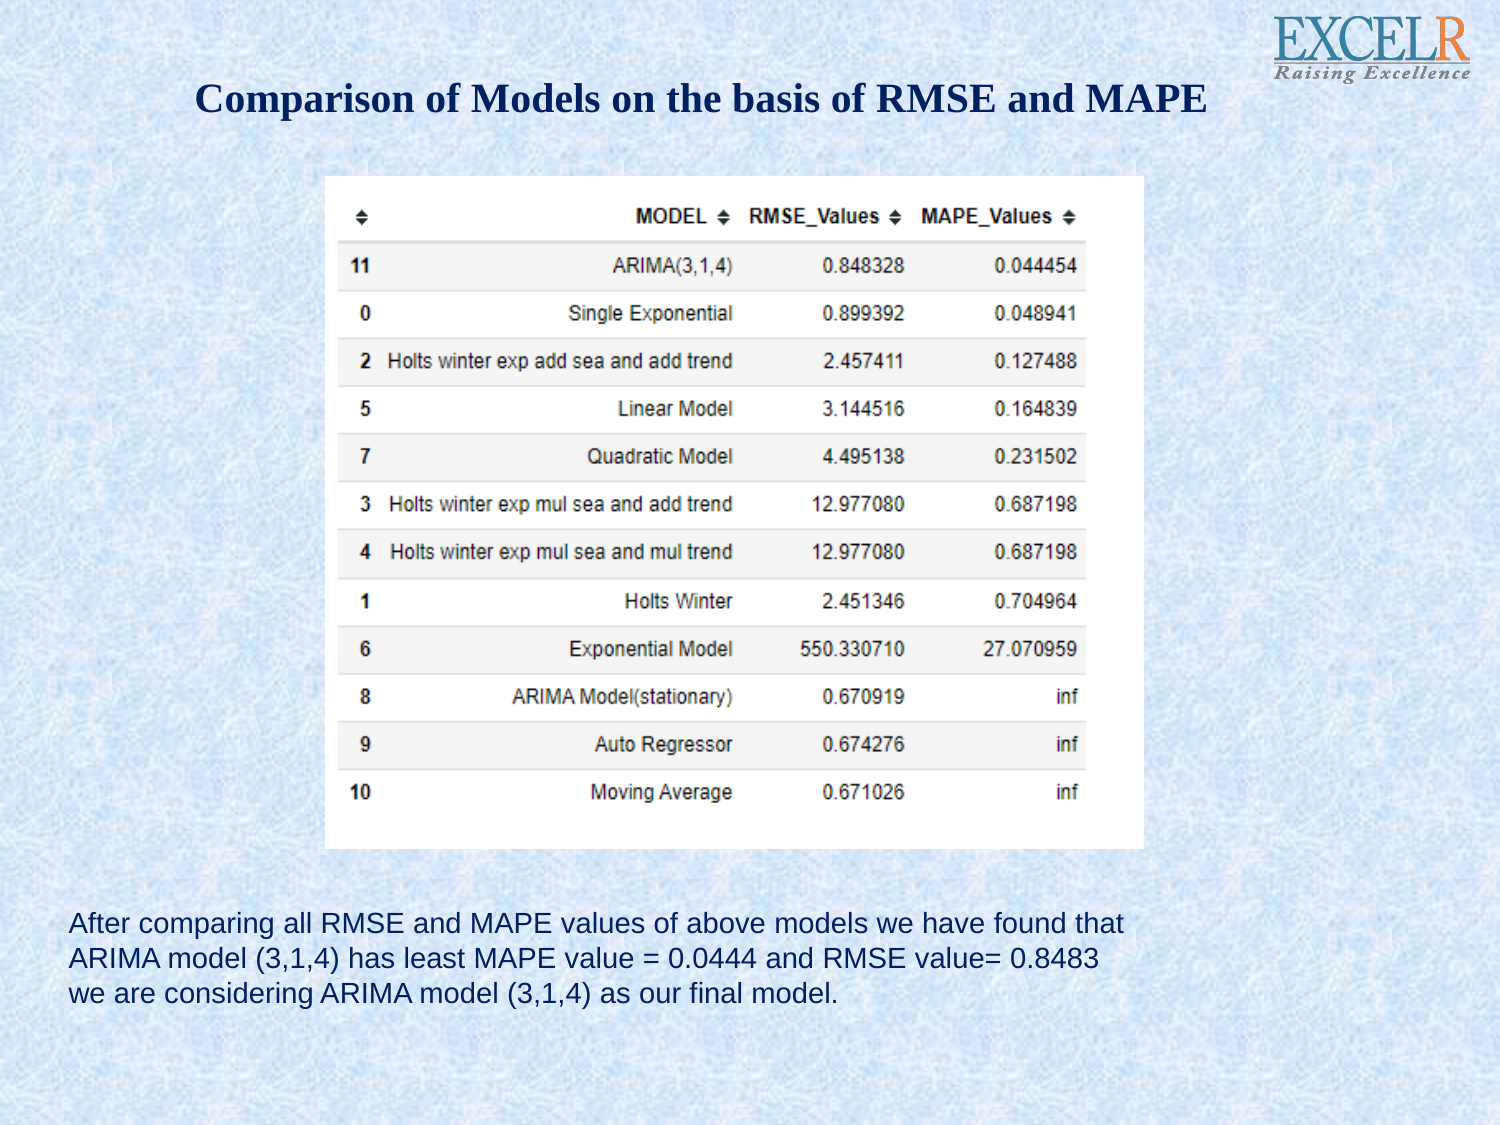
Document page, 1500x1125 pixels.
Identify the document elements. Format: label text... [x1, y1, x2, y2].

text_box After comparing all RMSE and MAPE values of above models we have found that ARIMA model (3,1,4) has least MAPE value = 0.0444 and RMSE value= 0.8483 we are considering ARIMA model (3,1,4) as our final model. [53, 897, 1390, 1017]
text_box Comparison of Models on the basis of RMSE and MAPE [179, 63, 1225, 128]
picture [0, 0, 1500, 1125]
